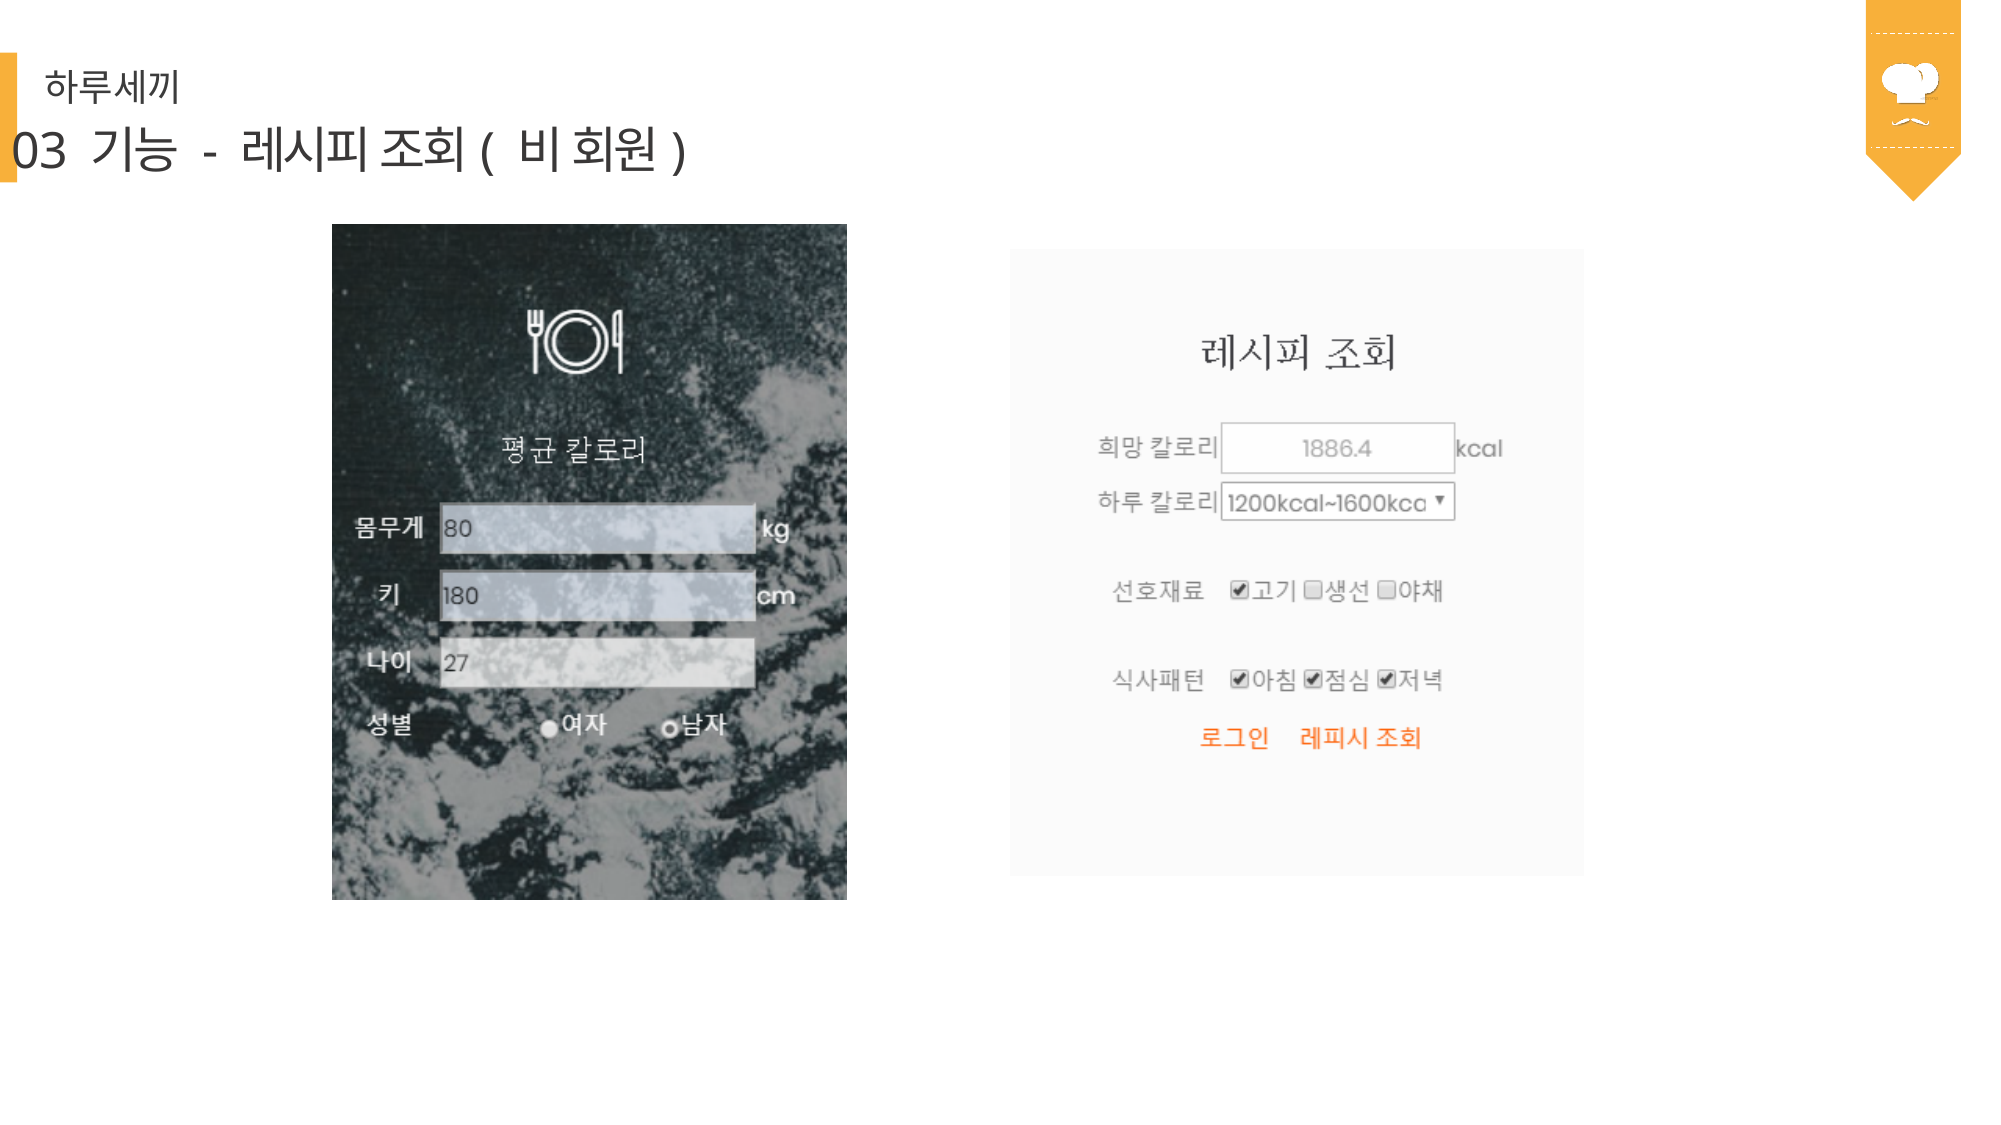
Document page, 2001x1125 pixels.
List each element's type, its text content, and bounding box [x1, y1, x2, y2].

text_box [1865, 0, 1961, 202]
picture [332, 224, 847, 900]
text_box 하루세끼 [29, 56, 197, 110]
text_box [0, 52, 18, 110]
text_box 03 기능 - 레시피 조회( 비 회원) [0, 110, 702, 186]
picture [1010, 249, 1584, 876]
